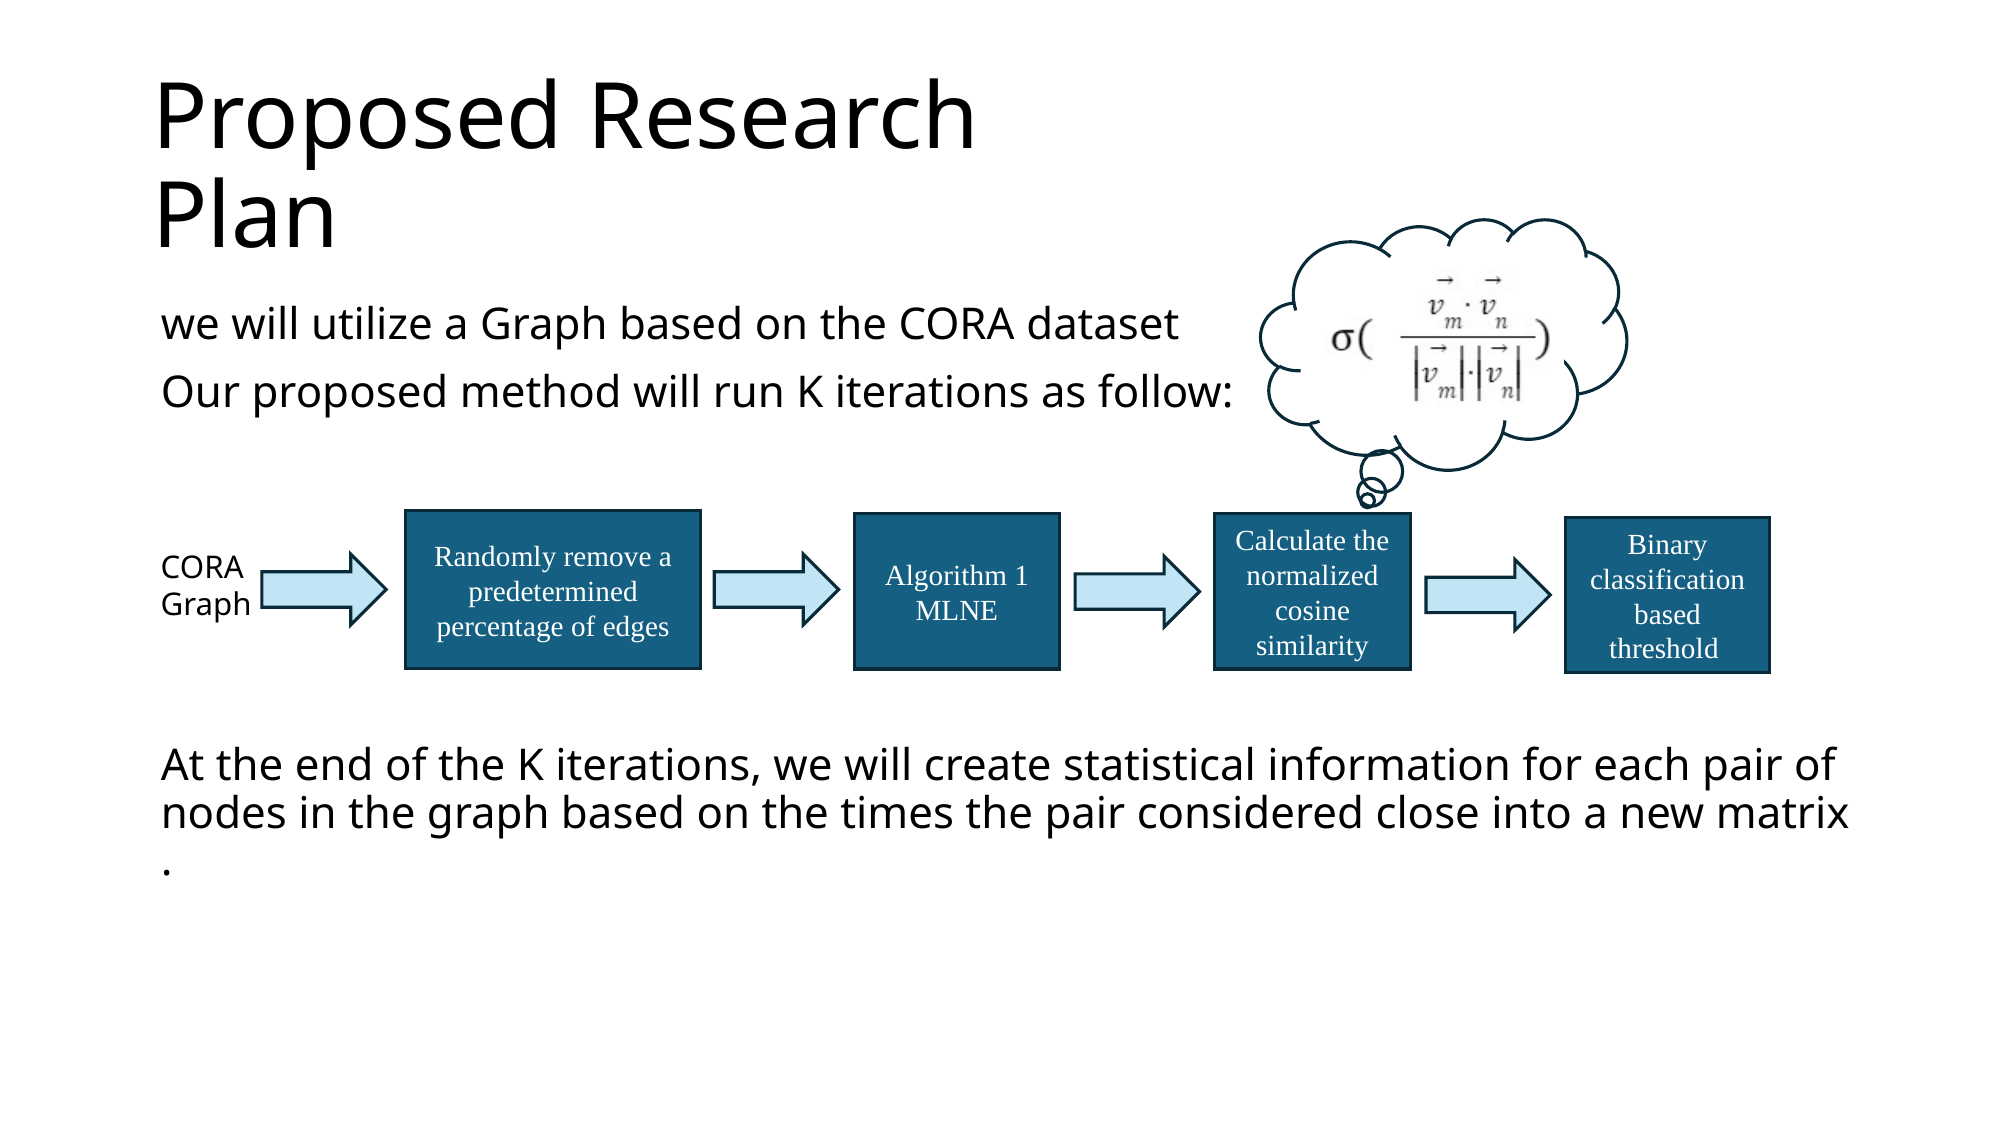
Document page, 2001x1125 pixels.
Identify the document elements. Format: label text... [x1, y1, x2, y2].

text_box [296, 550, 389, 629]
text_box [1073, 552, 1202, 631]
text_box Algorithm 1 MLNE [853, 512, 1061, 671]
picture [1324, 267, 1565, 414]
text_box [1424, 555, 1553, 635]
text_box CORA Graph [145, 539, 296, 630]
text_box Randomly remove a predetermined percentage of edges [404, 509, 702, 670]
text_box [712, 550, 841, 629]
text_box Calculate the normalized cosine similarity [1213, 512, 1412, 671]
text_box [1258, 218, 1629, 510]
title Proposed Research Plan [137, 59, 1107, 278]
